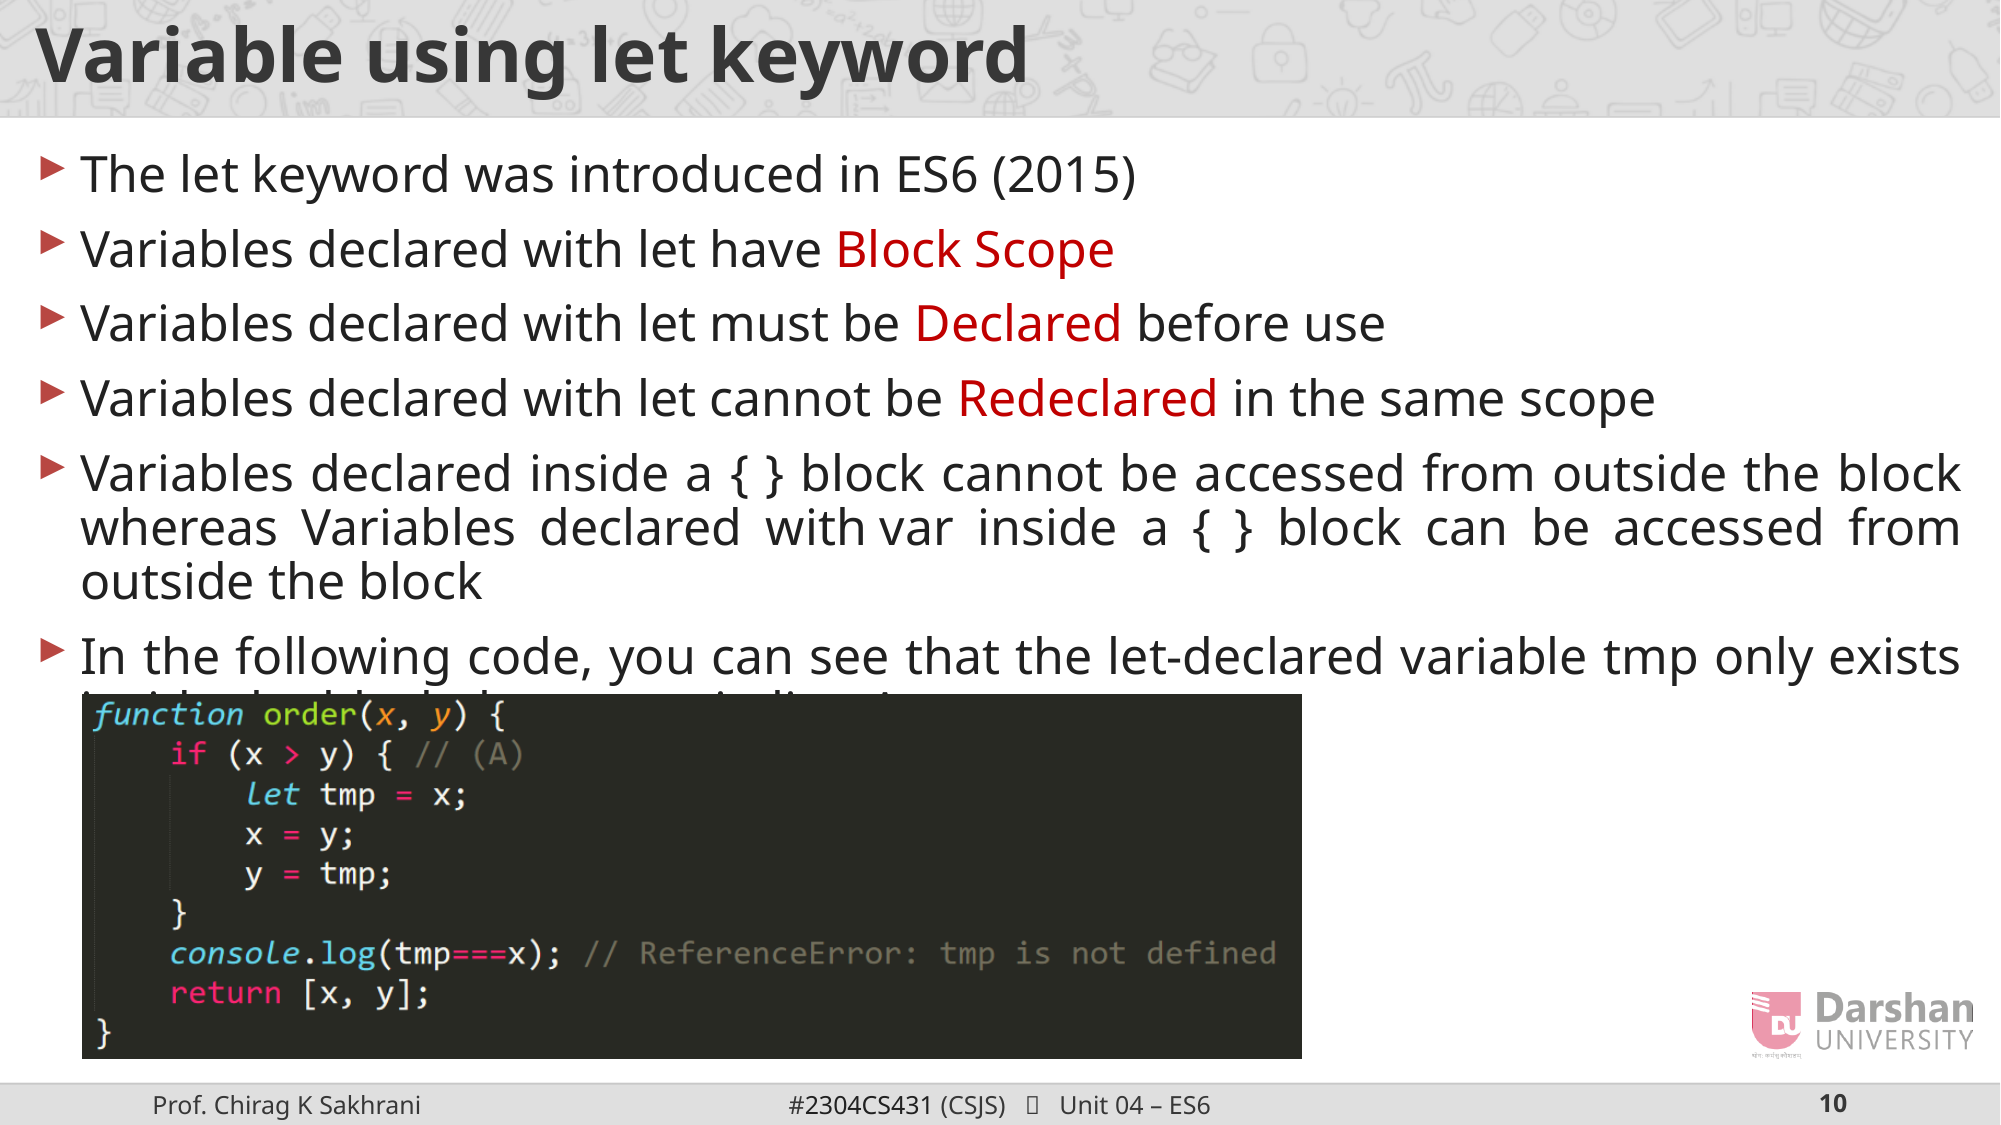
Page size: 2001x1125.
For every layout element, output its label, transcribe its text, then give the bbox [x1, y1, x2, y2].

list The let keyword was introduced in ES6 (2015) Variables declared with let have Block Scope Variables declared with let must be Declared before use Variables declared with let cannot be Redeclared in the same scope Variables declared inside a { } block cannot be accessed from outside the block whereas Variables declared with var inside a { } block can be accessed from outside the block In the following code, you can see that the let-declared variable tmp only exists inside the block that starts in line A: [21, 141, 1979, 1059]
title Variable using let keyword [0, 0, 2000, 117]
picture [82, 694, 1302, 1059]
